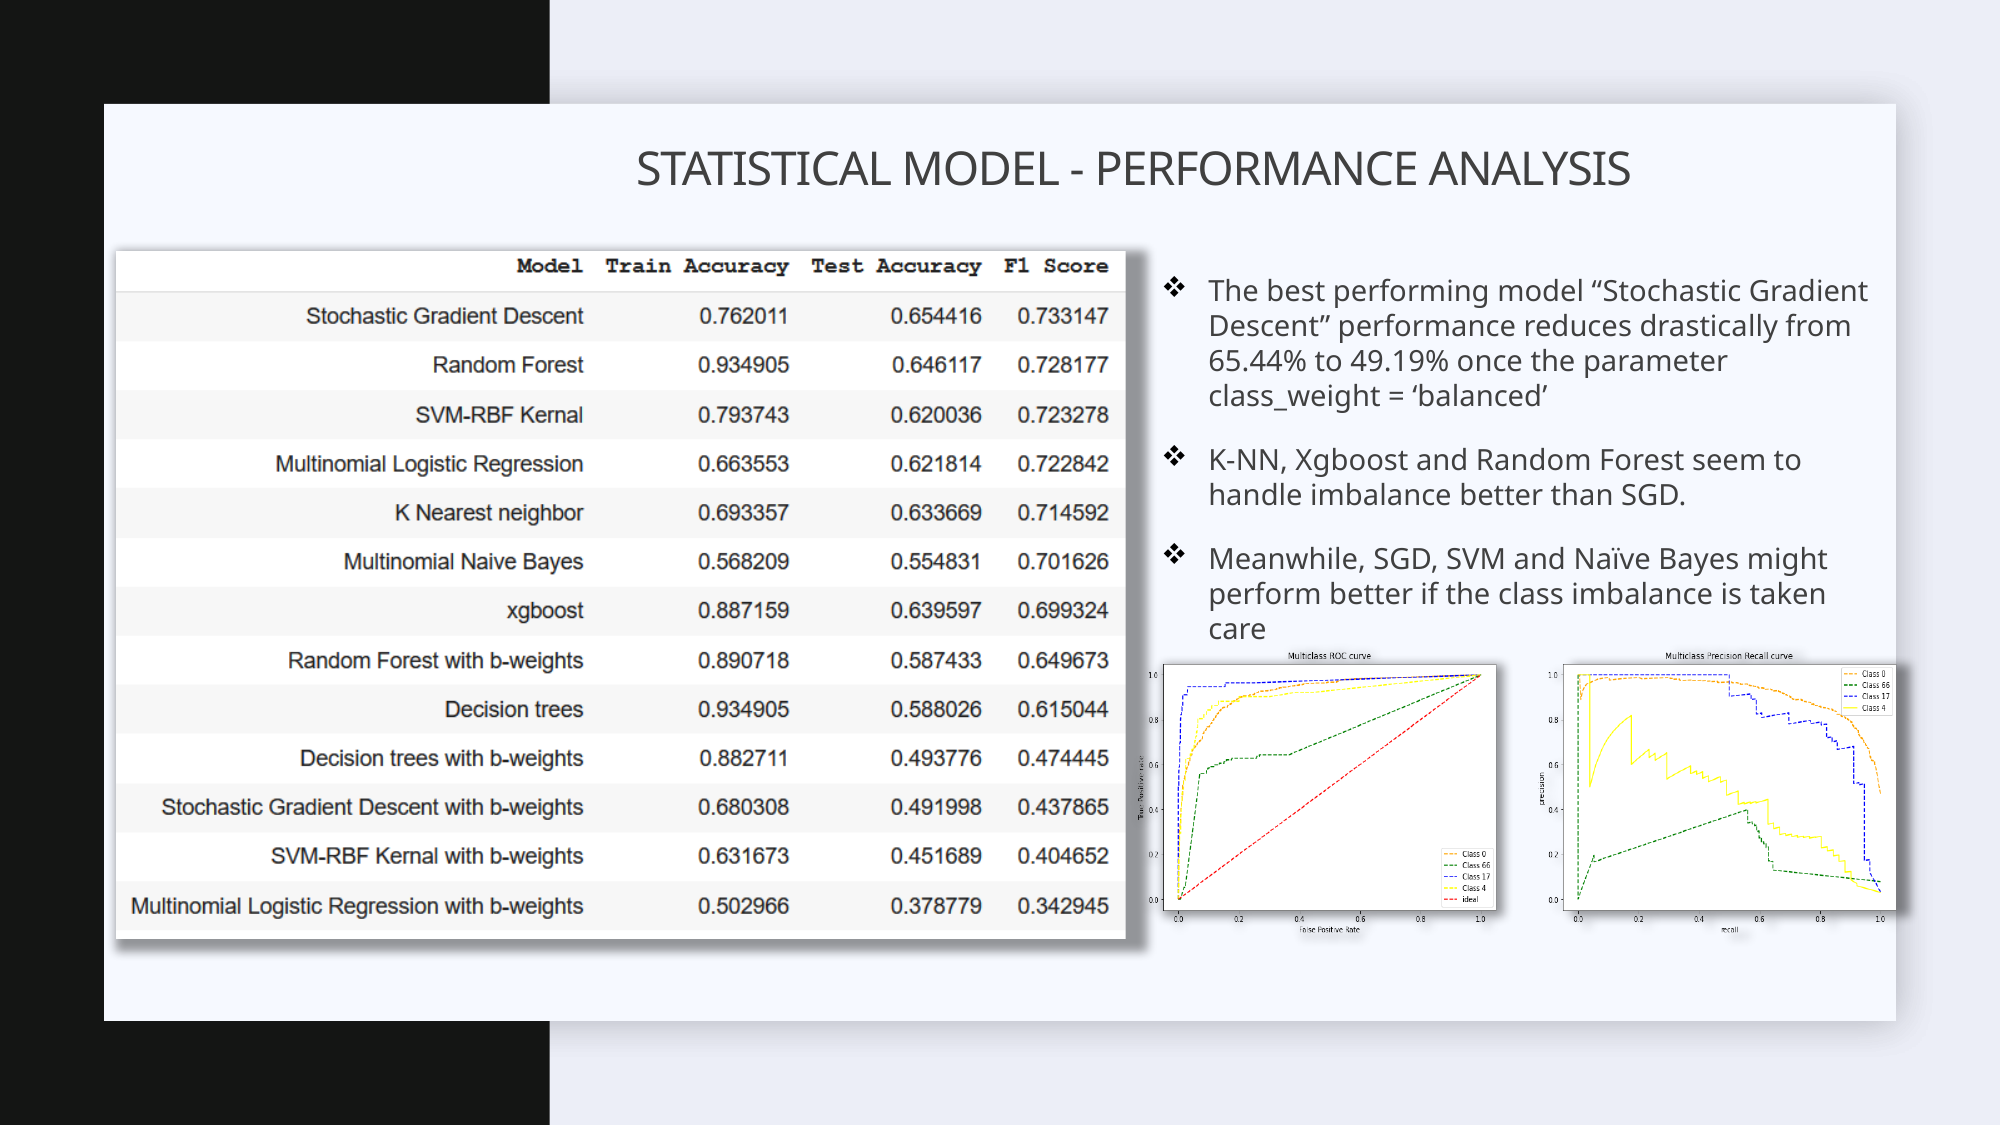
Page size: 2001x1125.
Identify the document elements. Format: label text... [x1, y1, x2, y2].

picture [1134, 645, 1900, 940]
title STATISTICAL model - performance ANALYSIS [620, 122, 1887, 219]
text_box The best performing model “Stochastic Gradient Descent” performance reduces drastically from 65.44% to 49.19% once the parameter class_weight = ‘balanced’ K-NN, Xgboost and Random Forest seem to handle imbalance better than SGD. Meanwhile, SGD, SVM and Naïve Bayes might perform better if the class imbalance is taken care [1146, 265, 1887, 600]
picture [115, 250, 1127, 940]
